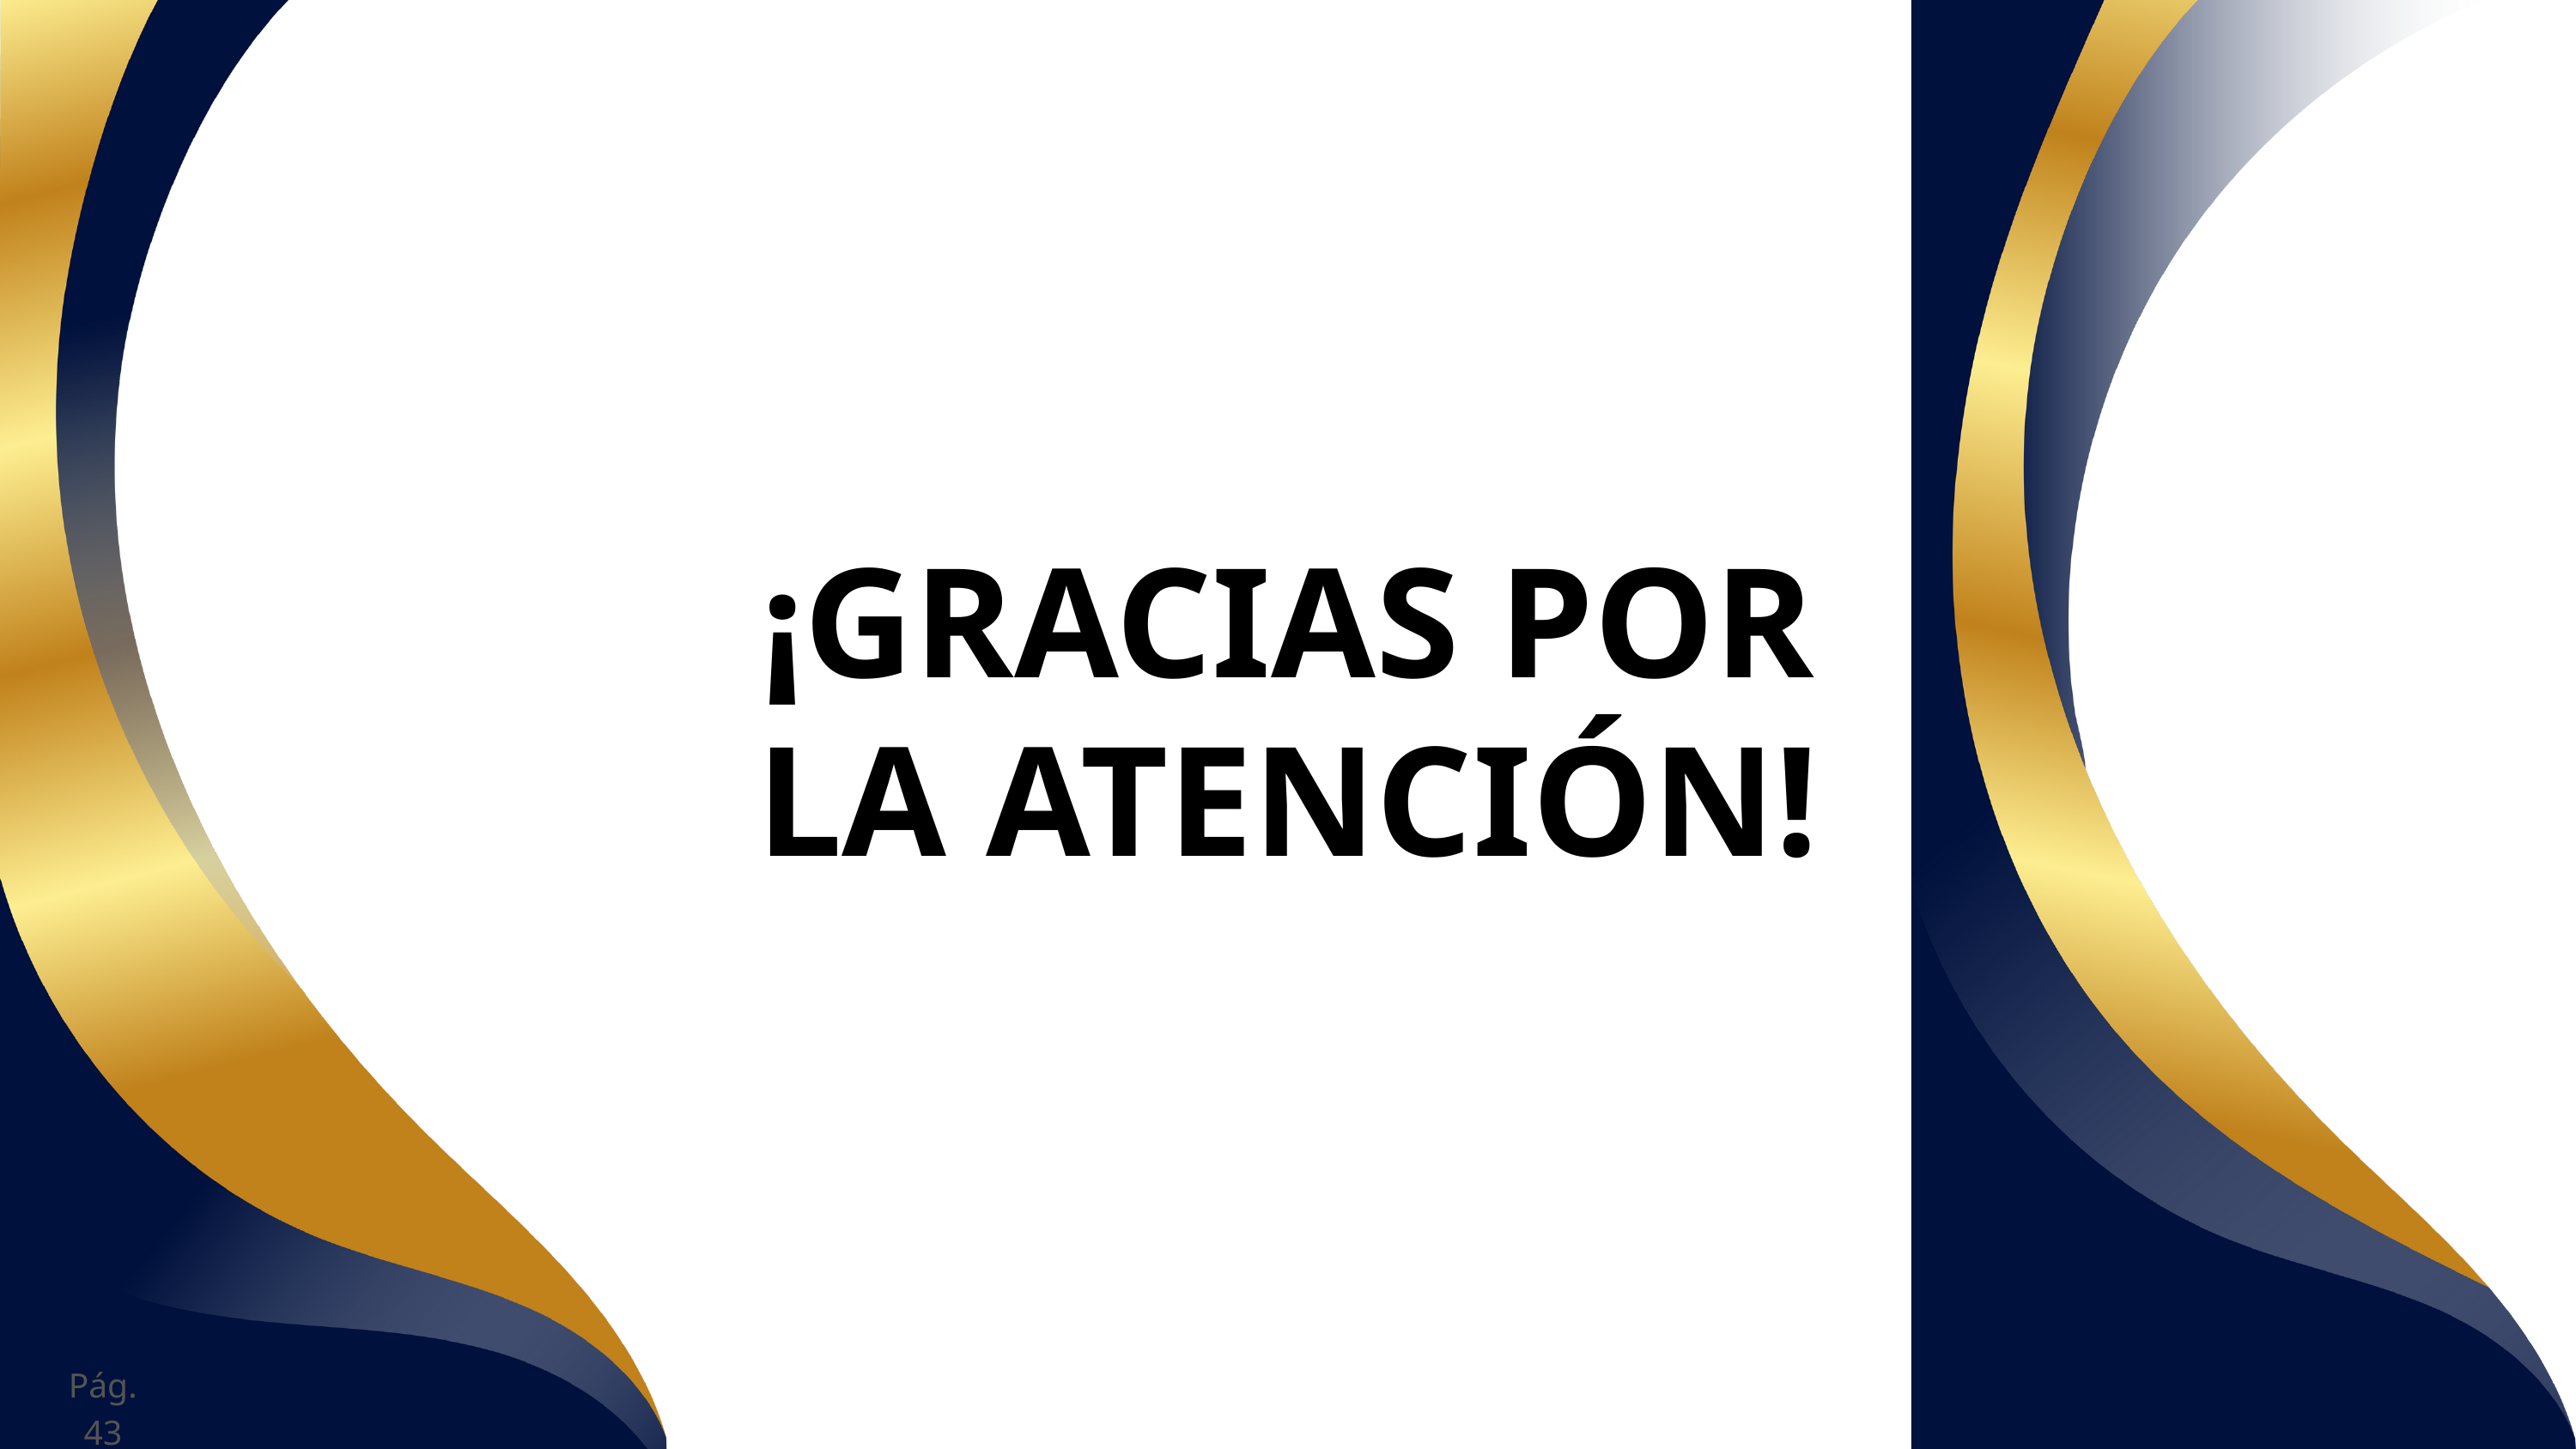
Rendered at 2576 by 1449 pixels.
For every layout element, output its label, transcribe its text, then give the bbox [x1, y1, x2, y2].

text_box [0, 0, 667, 1449]
text_box ¡GRACIAS POR LA ATENCIÓN! [656, 529, 1920, 888]
text_box Pág. 43 [46, 1358, 160, 1449]
text_box [1911, 0, 2576, 1449]
